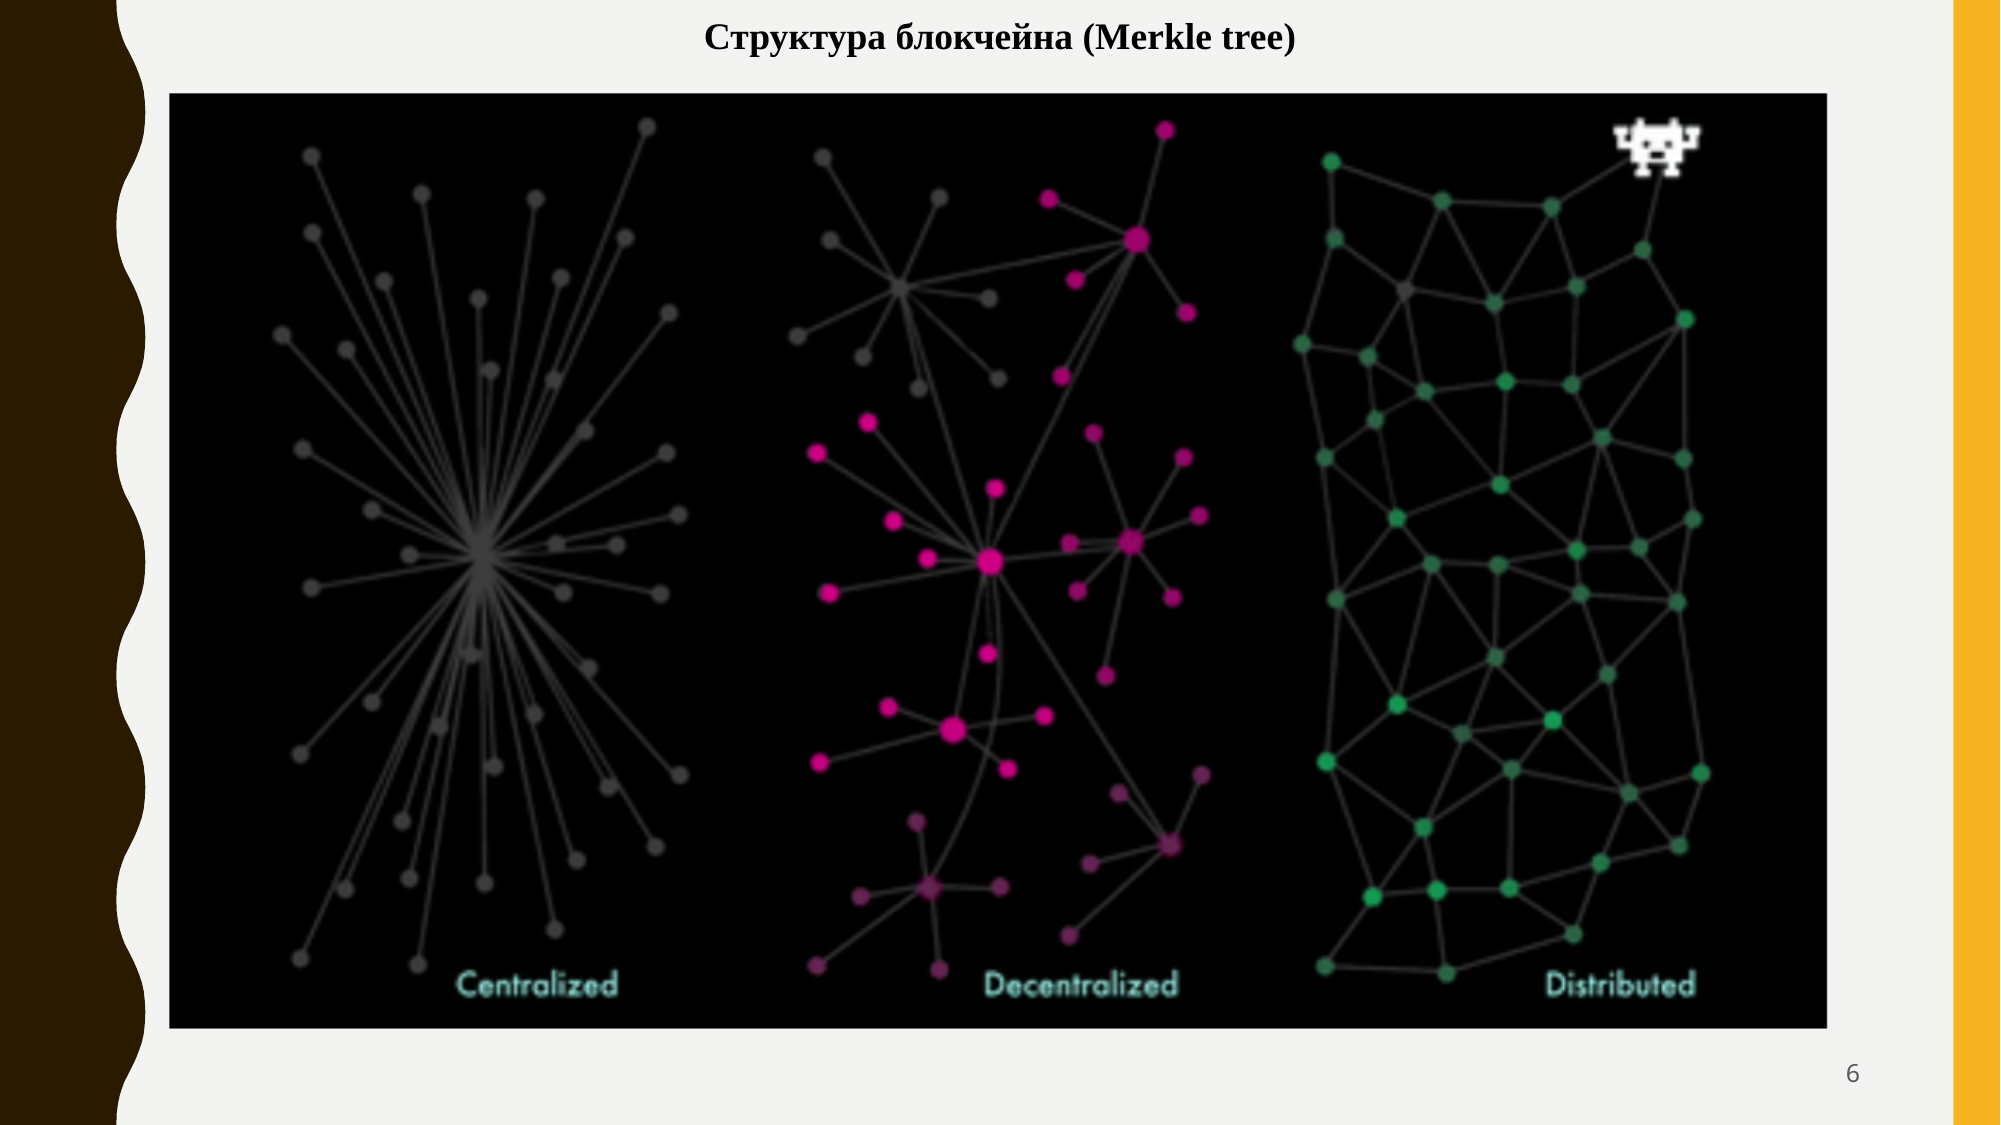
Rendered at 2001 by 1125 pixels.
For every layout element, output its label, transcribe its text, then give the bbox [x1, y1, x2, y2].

slide_number 6 [1412, 1045, 1875, 1103]
text_box Структура блокчейна (Merkle tree) [0, 4, 2000, 65]
picture [168, 92, 1832, 1033]
